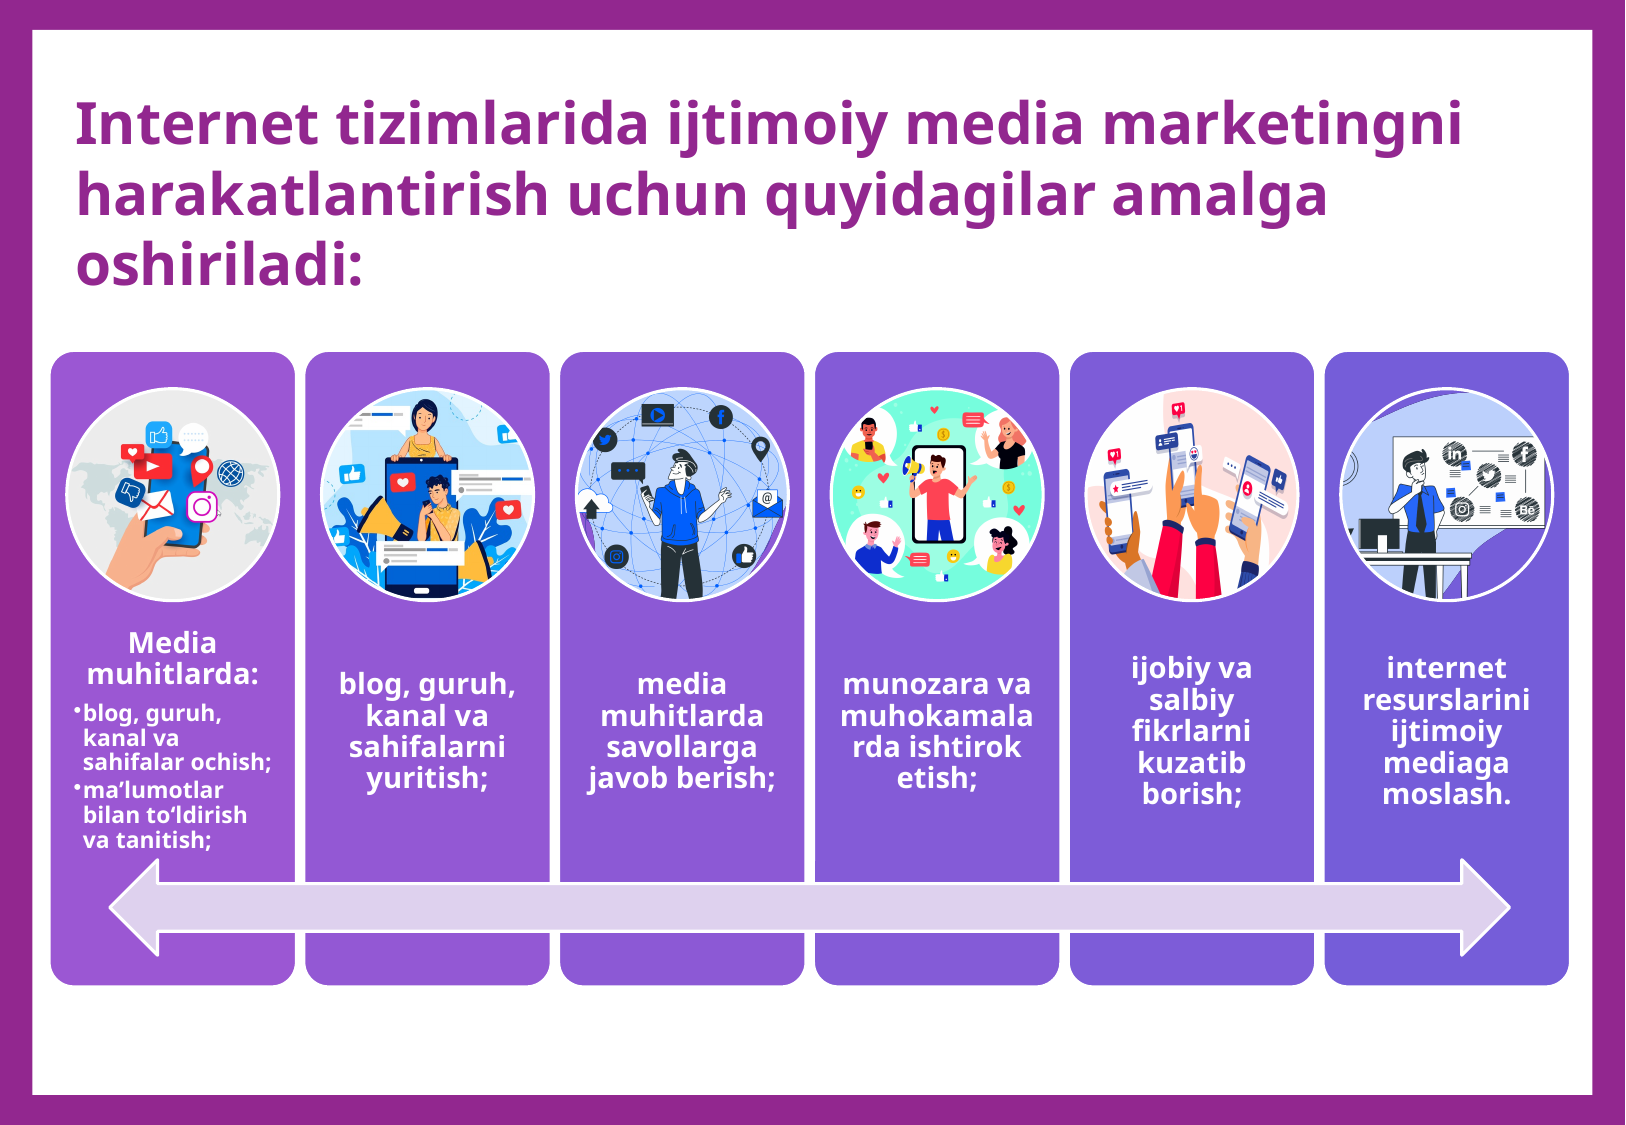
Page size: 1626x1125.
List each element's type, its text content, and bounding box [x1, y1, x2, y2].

title Internet tizimlarida ijtimoiy media marketingni harakatlantirish uchun quyidagilar amalga oshiriladi: [60, 80, 1523, 303]
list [48, 350, 1571, 988]
